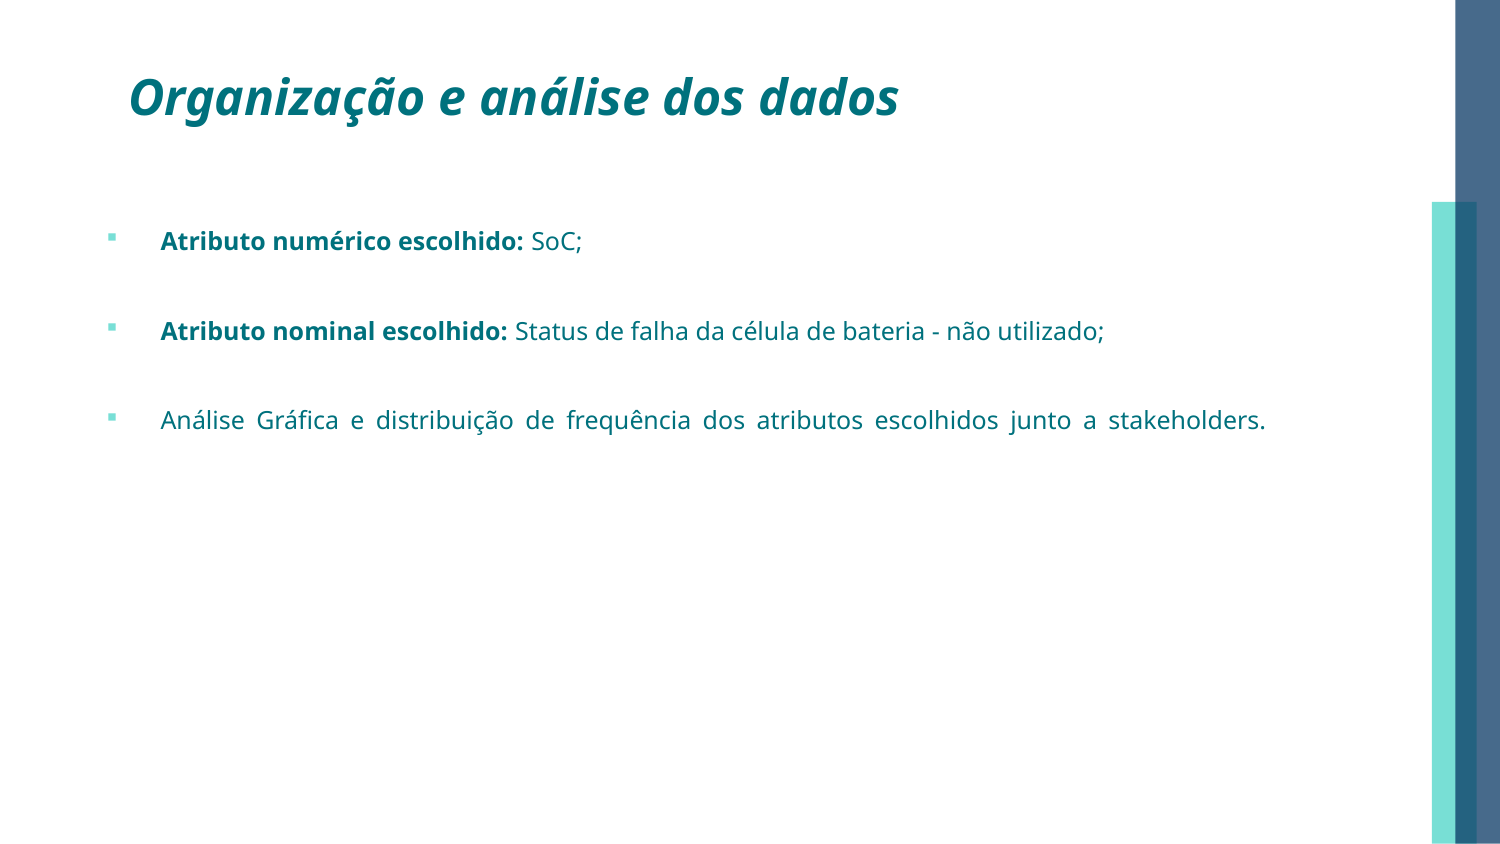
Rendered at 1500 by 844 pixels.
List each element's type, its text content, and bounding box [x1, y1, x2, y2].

text_box Atributo numérico escolhido: SoC; Atributo nominal escolhido: Status de falha da célula de bateria - não utilizado; Análise Gráfica e distribuição de frequência dos atributos escolhidos junto a stakeholders. [70, 158, 1430, 715]
text_box Organização e análise dos dados [128, 65, 1372, 126]
